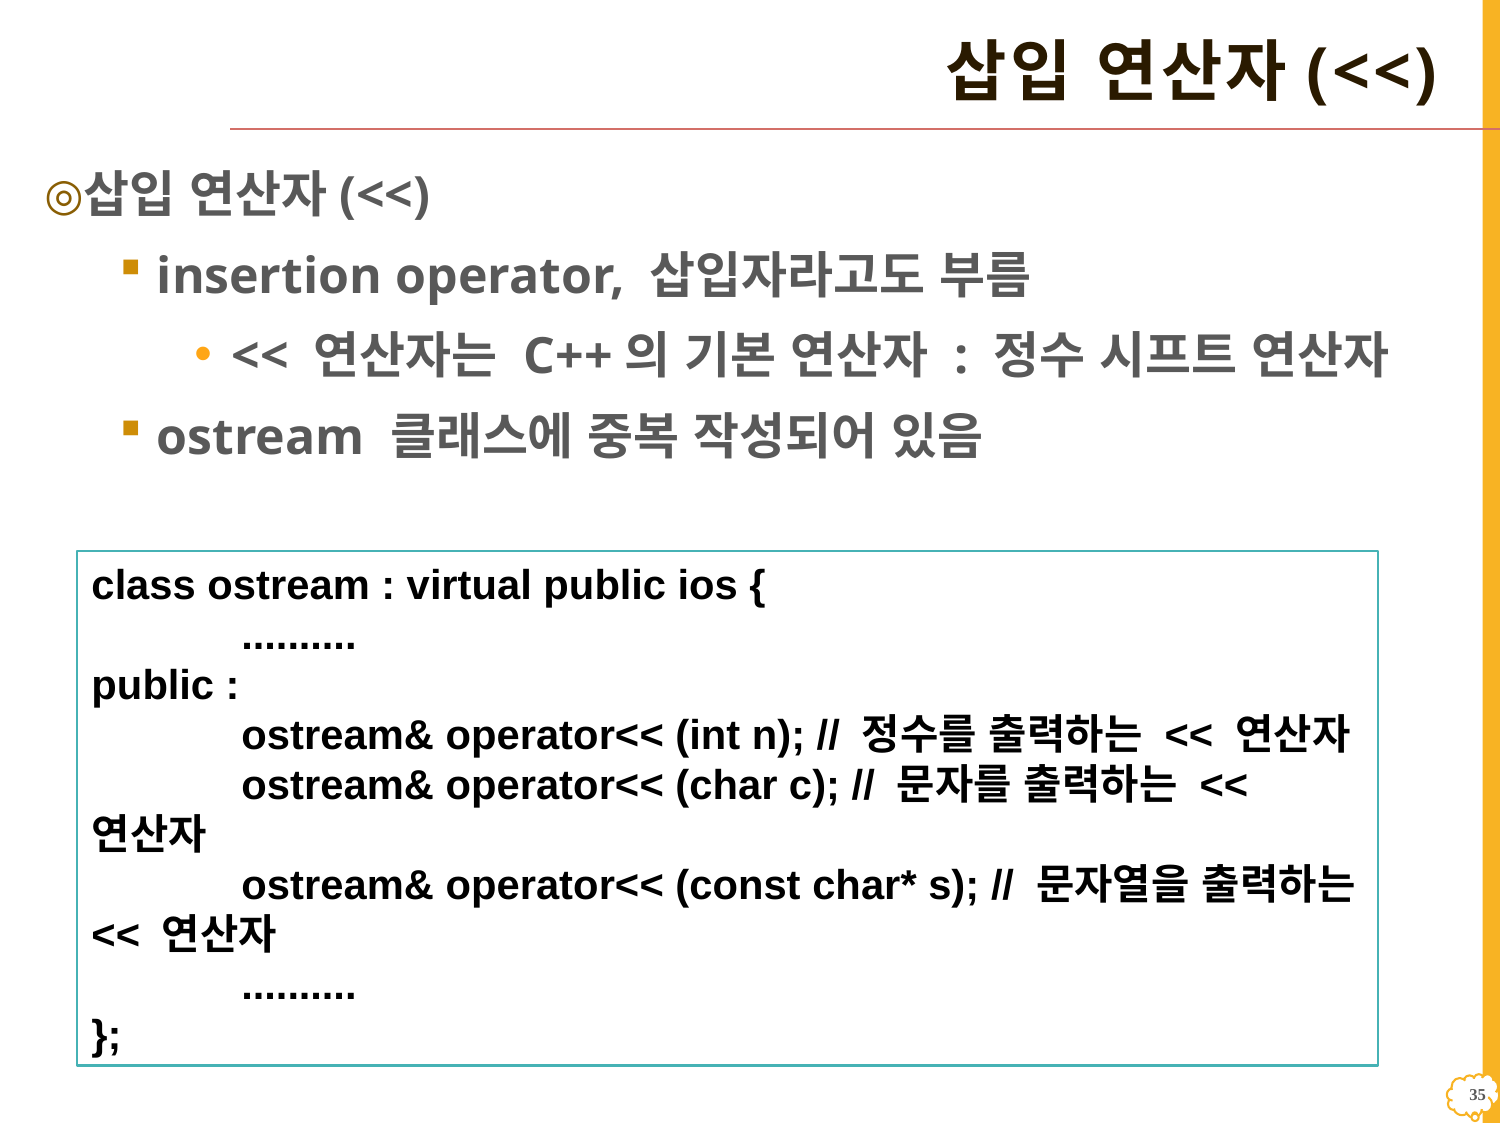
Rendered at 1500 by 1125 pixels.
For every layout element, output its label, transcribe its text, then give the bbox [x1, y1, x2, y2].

slide_number 34 [1448, 1067, 1500, 1120]
title 삽입 연산자(<<) [198, 19, 1453, 130]
list 삽입 연산자(<<) insertion operator, 삽입자라고도 부름 << 연산자는 C++의 기본 연산자 : 정수 시프트 연산자 ostream 클래스에 중복 작성되어 있음 [29, 149, 1459, 1106]
text_box class ostream : virtual public ios { .......... public : ostream& operator<< (int n); // 정수를 출력하는 << 연산자 ostream& operator<< (char c); // 문자를 출력하는 << 연산자 ostream& operator<< (const char* s); // 문자열을 출력하는 << 연산자 .......... }; [76, 550, 1379, 1067]
